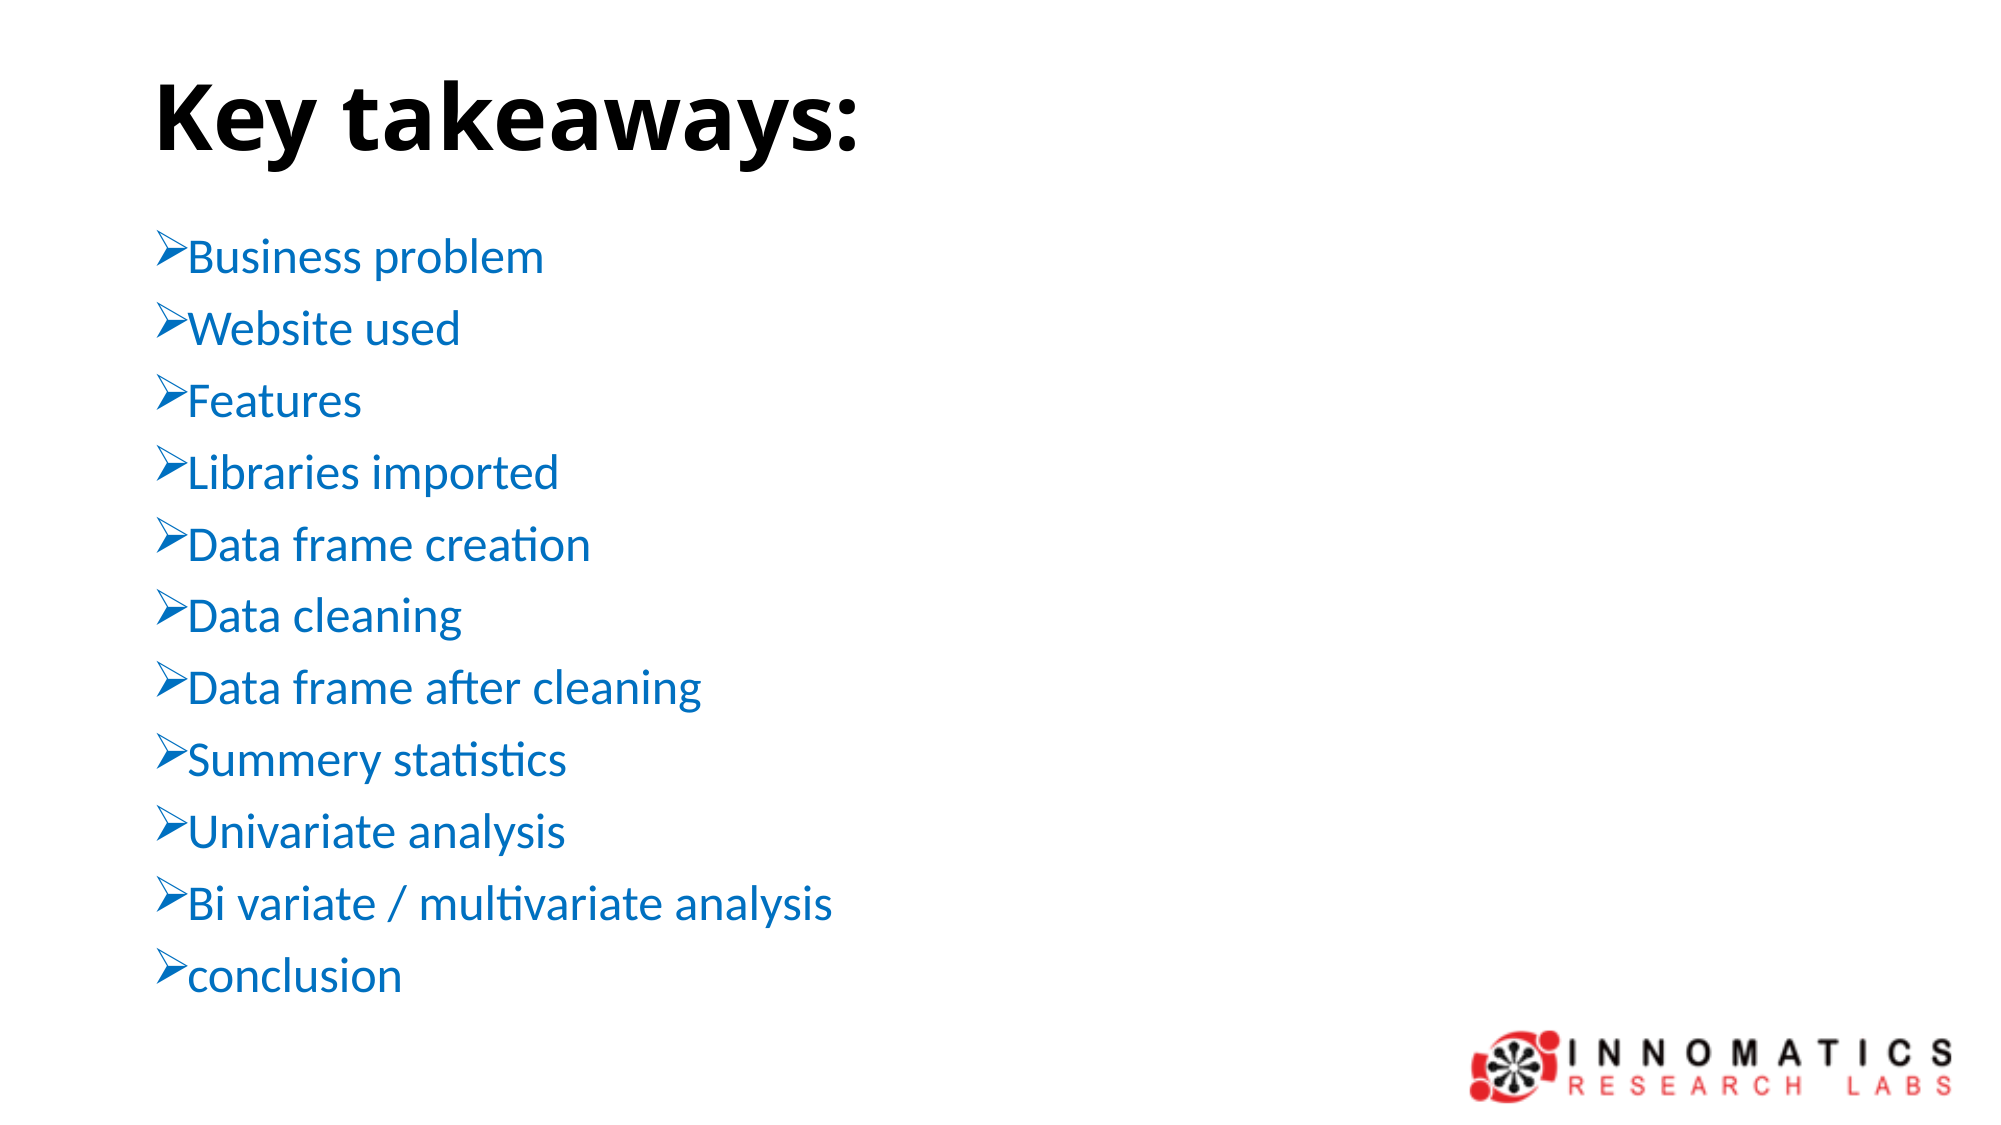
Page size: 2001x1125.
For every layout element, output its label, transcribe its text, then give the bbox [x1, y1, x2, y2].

title Key takeaways: [137, 59, 1863, 182]
picture [1445, 1014, 1975, 1125]
list Business problem Website used Features Libraries imported Data frame creation Data cleaning Data frame after cleaning Summery statistics Univariate analysis Bi variate / multivariate analysis conclusion [137, 222, 1863, 1014]
